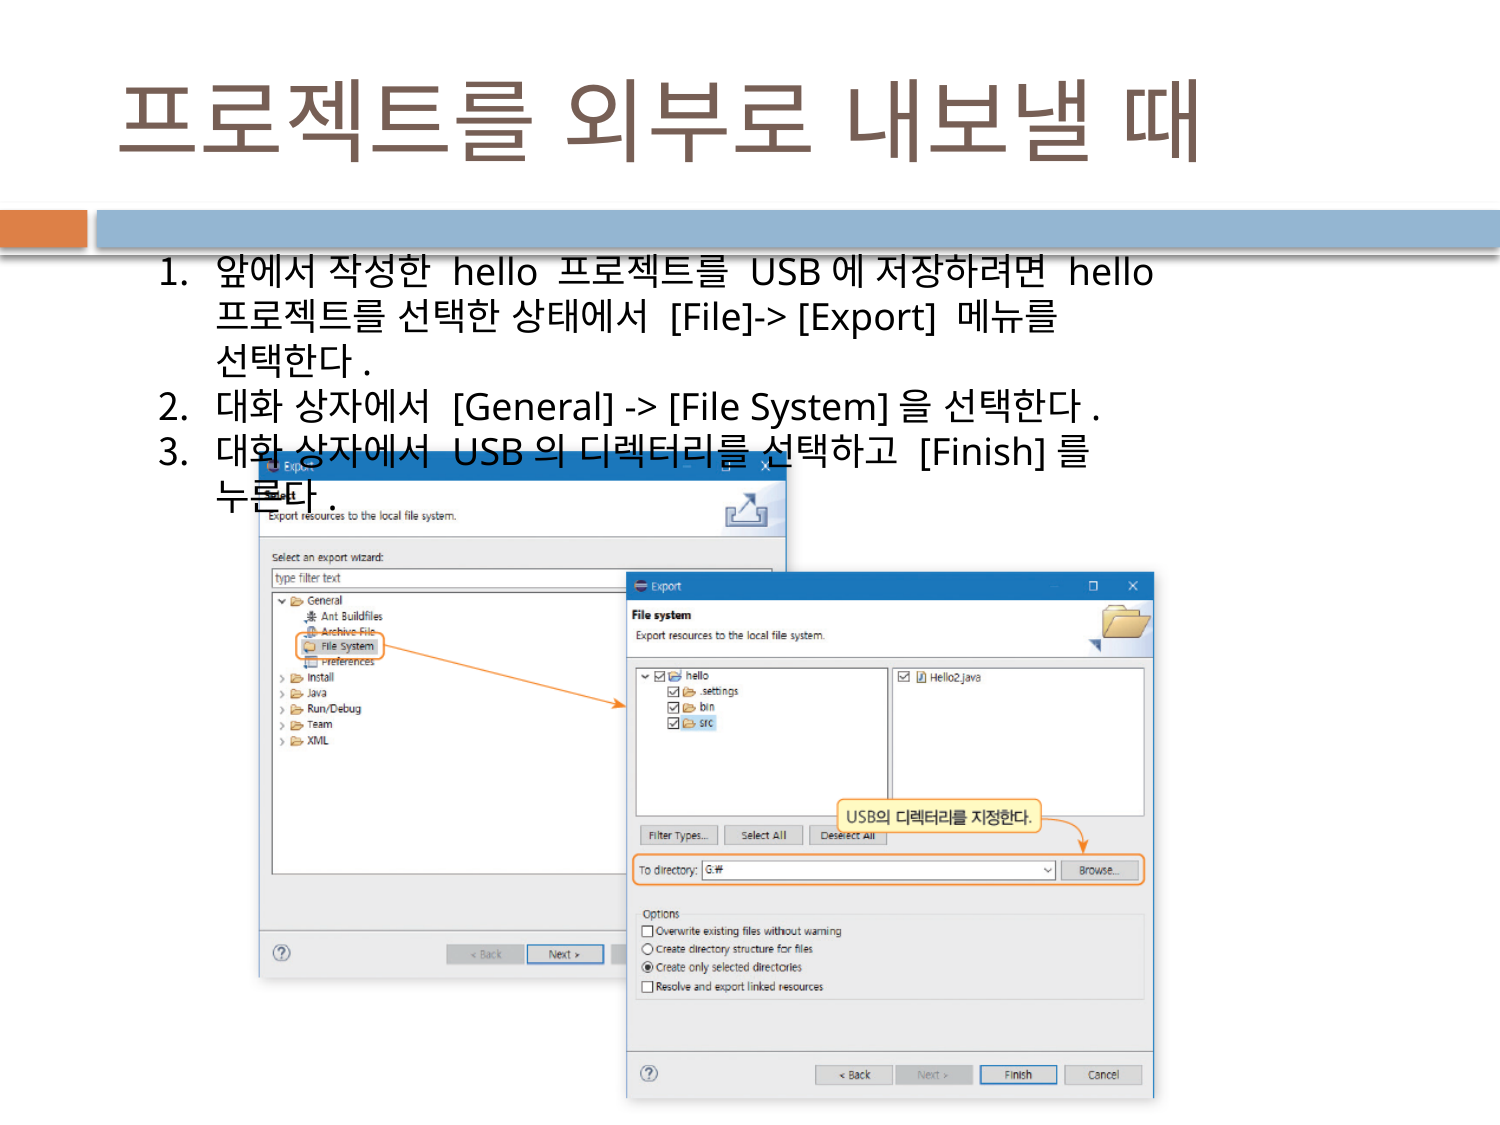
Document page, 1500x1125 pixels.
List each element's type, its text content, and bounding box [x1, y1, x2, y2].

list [240, 437, 1172, 1117]
title 프로젝트를 외부로 내보낼 때 [100, 37, 1438, 200]
text_box 앞에서 작성한 hello 프로젝트를 USB에 저장하려면 hello 프로젝트를 선택한 상태에서 [File]-> [Export] 메뉴를 선택한다. 대화 상자에서 [General] -> [File System]을 선택한다. 대화 상자에서 USB의 디렉터리를 선택하고 [Finish]를 누른다. [144, 241, 1207, 526]
